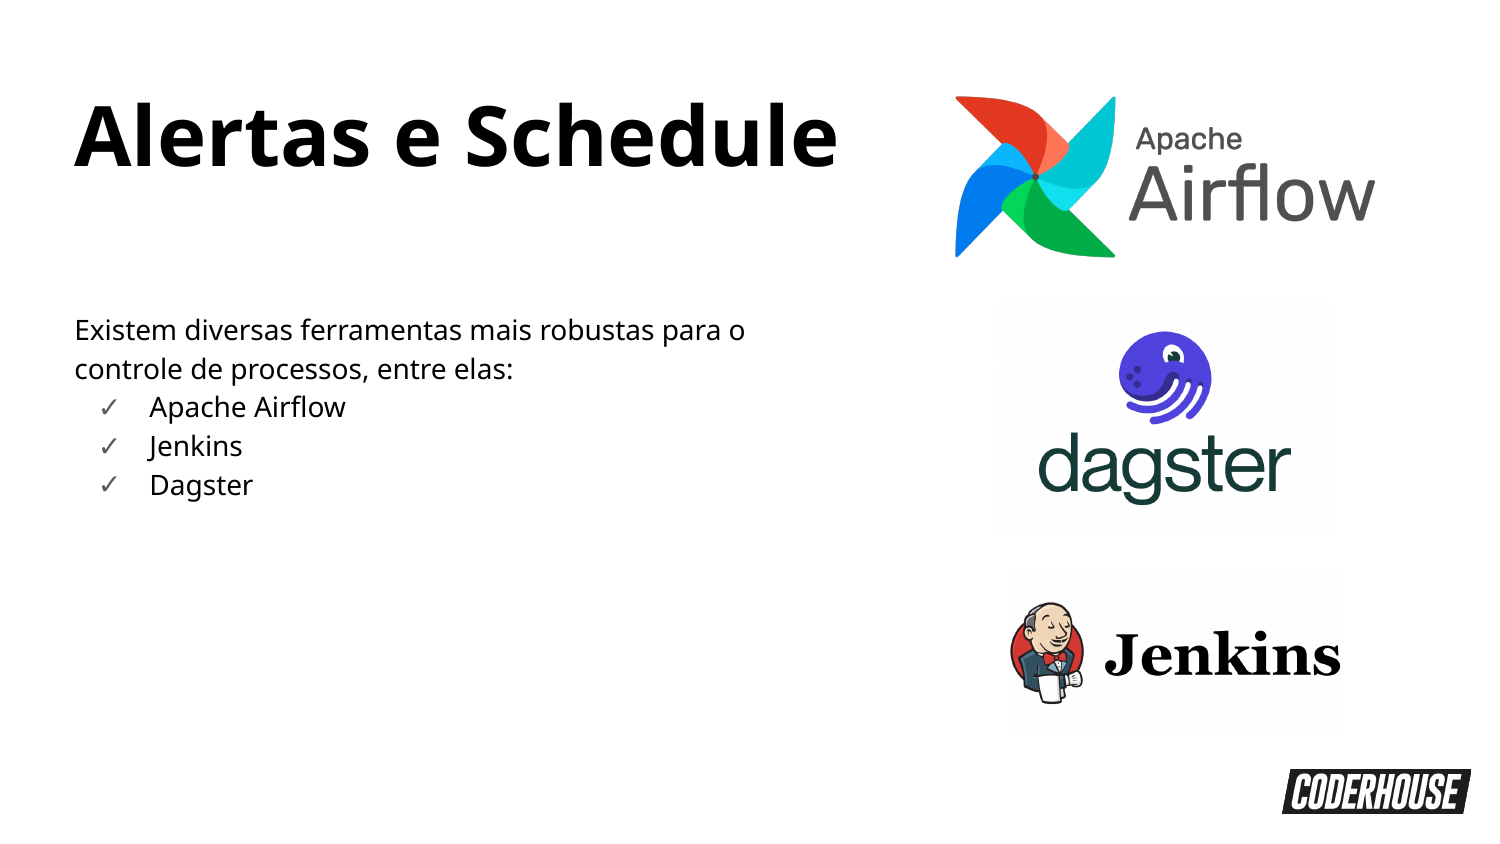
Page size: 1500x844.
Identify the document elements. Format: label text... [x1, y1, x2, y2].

picture [1281, 769, 1471, 814]
picture [954, 95, 1376, 259]
picture [996, 301, 1333, 537]
picture [1006, 568, 1343, 738]
text_box Existem diversas ferramentas mais robustas para o controle de processos, entre elas: Apache Airflow Jenkins Dagster [59, 292, 792, 633]
text_box Alertas e Schedule [59, 79, 908, 200]
